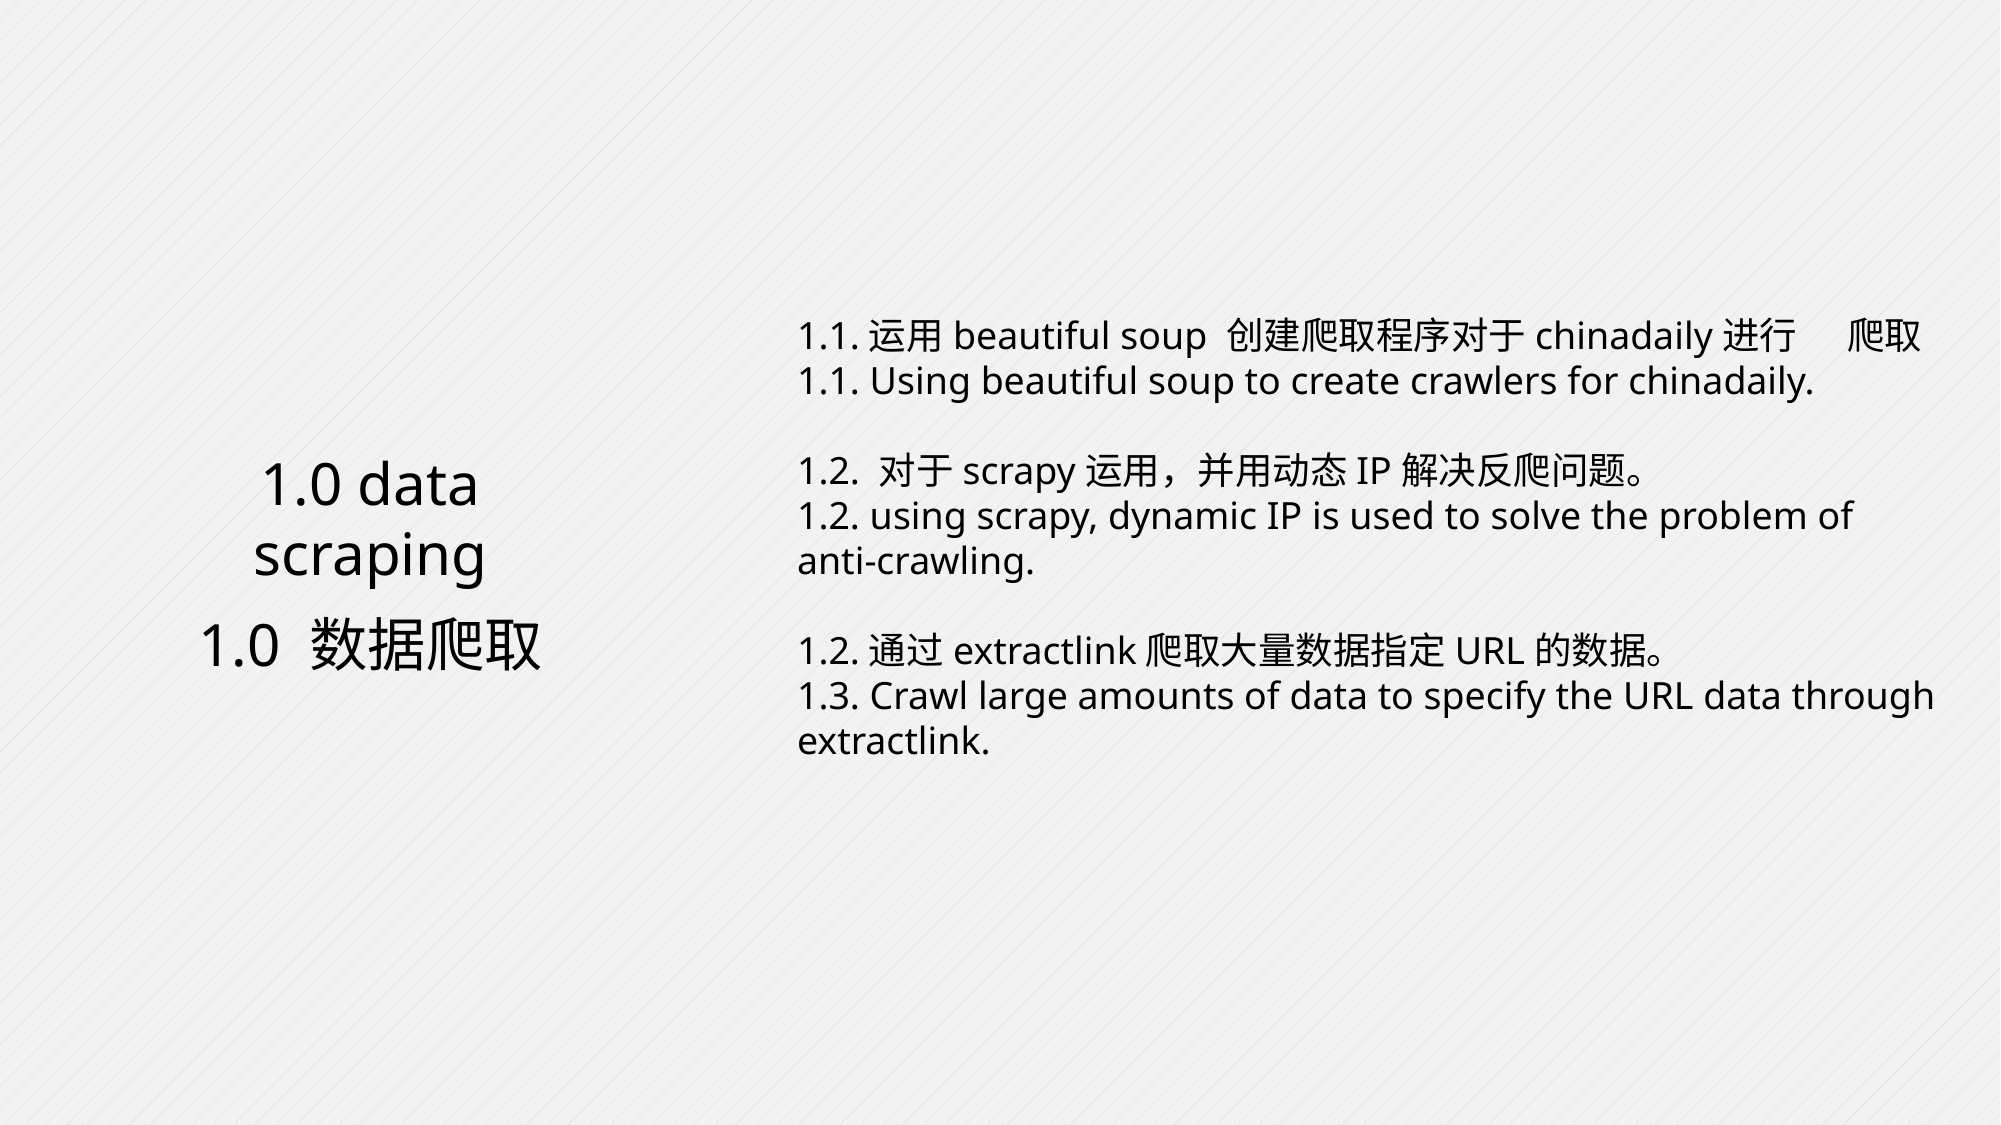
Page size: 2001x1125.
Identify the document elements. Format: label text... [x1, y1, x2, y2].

text_box 1.1.运用beautiful soup 创建爬取程序对于chinadaily进行 爬取 1.1. Using beautiful soup to create crawlers for chinadaily. 1.2. 对于scrapy运用，并用动态IP解决反爬问题。 1.2. using scrapy, dynamic IP is used to solve the problem of anti-crawling. 1.2.通过extractlink爬取大量数据指定URL的数据。 1.3. Crawl large amounts of data to specify the URL data through extractlink. [782, 259, 1959, 815]
subtitle 1.0 data scraping 1.0 数据爬取 [139, 196, 602, 929]
